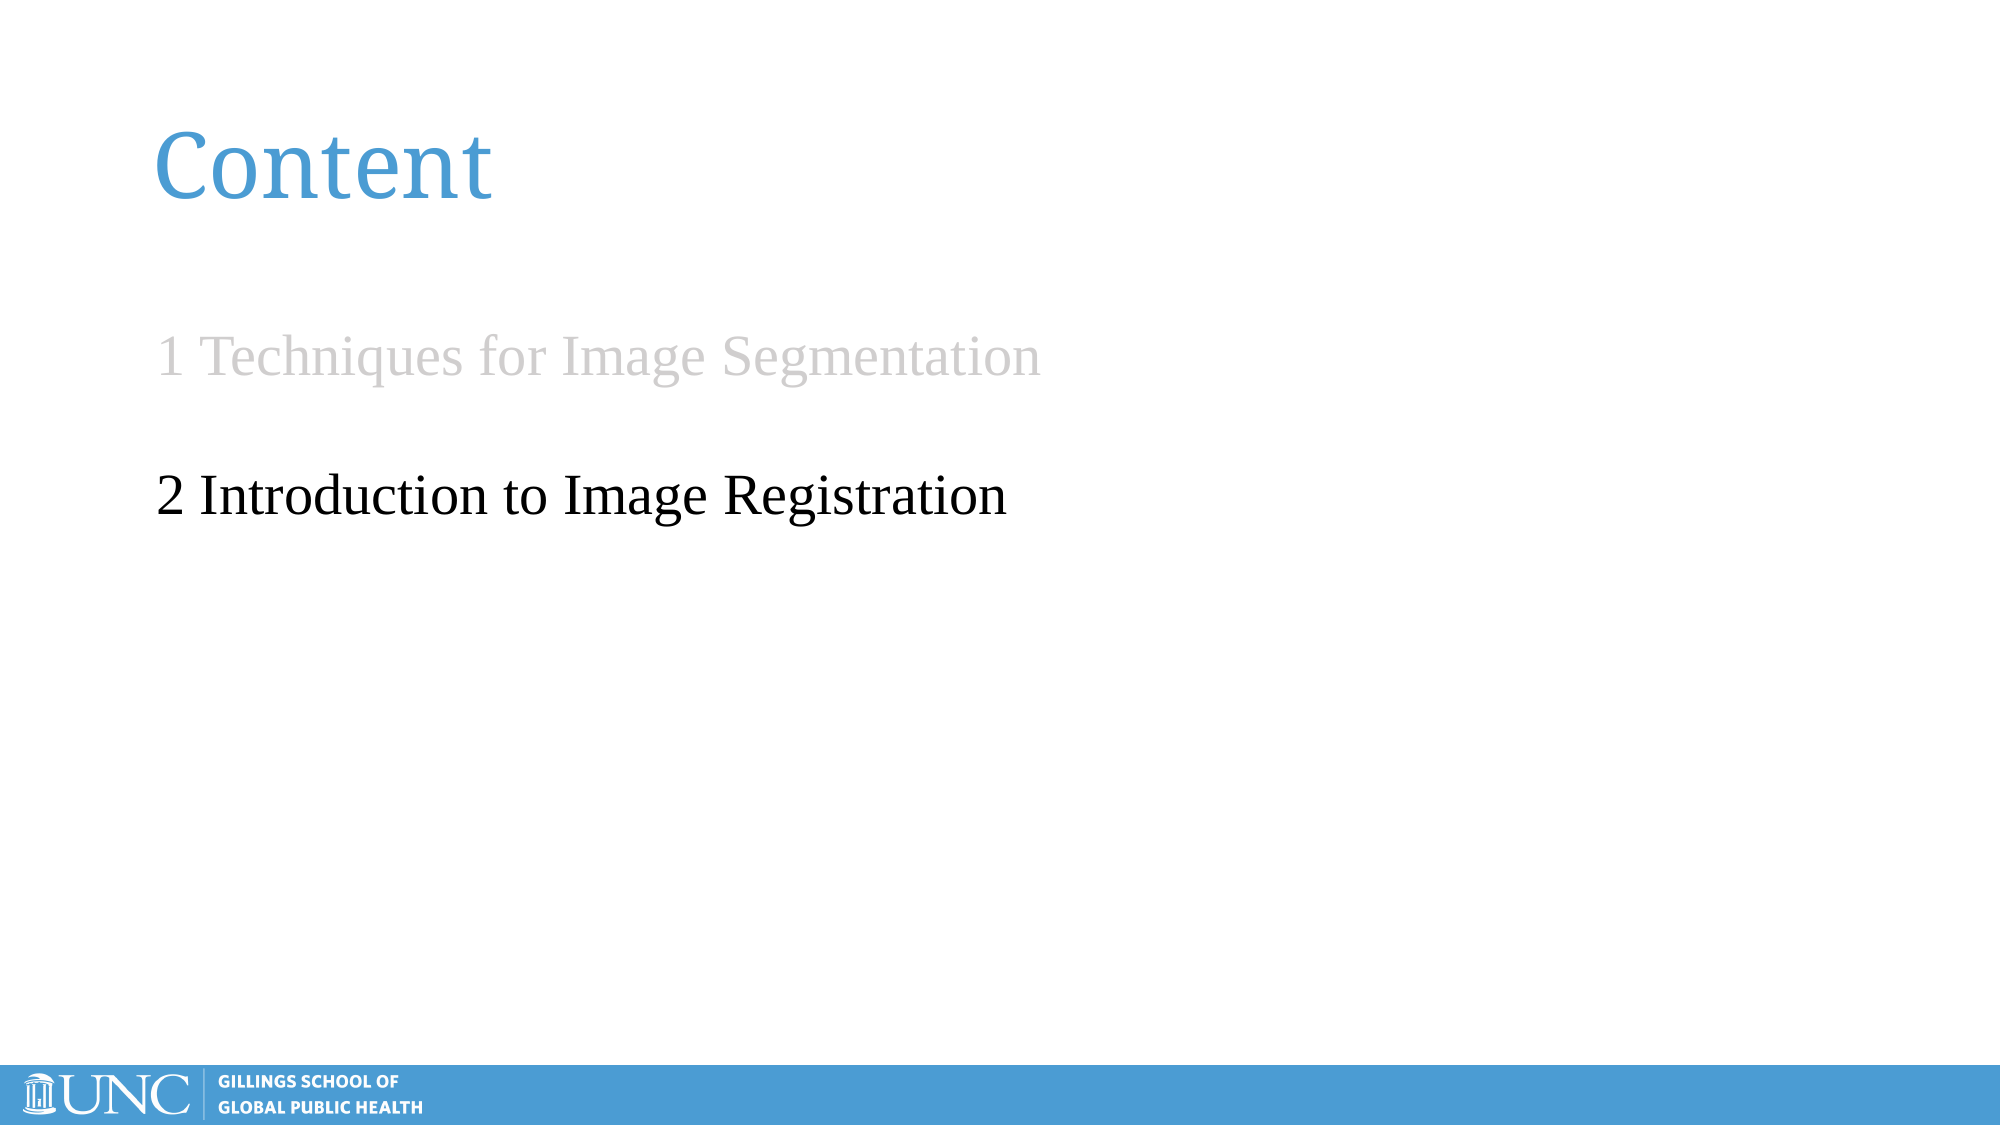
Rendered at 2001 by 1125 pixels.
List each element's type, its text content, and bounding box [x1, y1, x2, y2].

text_box 2 Introduction to Image Registration [141, 448, 1024, 534]
title Content [137, 59, 1863, 278]
text_box 1 Techniques for Image Segmentation [141, 309, 1057, 395]
picture [23, 1068, 422, 1120]
